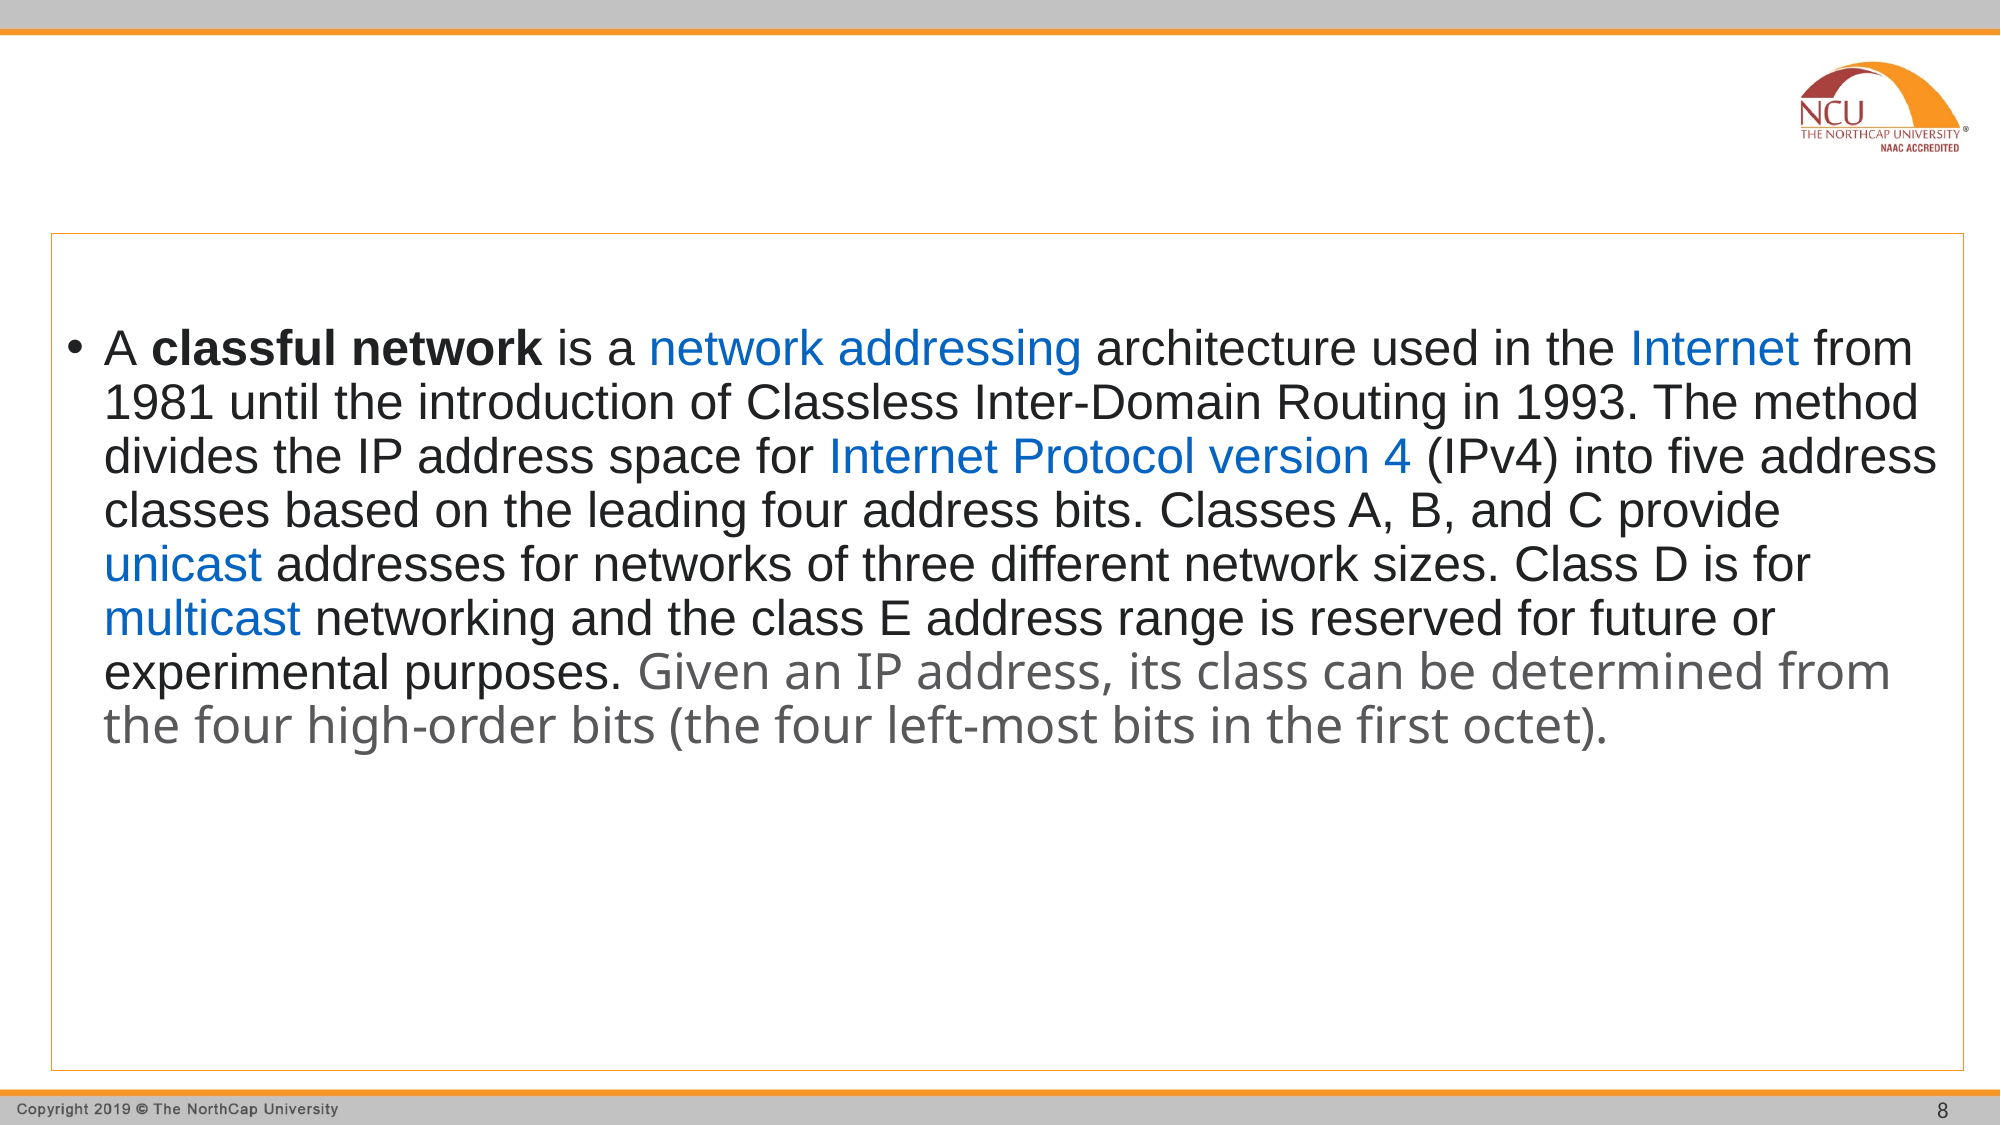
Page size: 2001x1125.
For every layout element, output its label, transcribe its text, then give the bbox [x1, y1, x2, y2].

slide_number 8 [1791, 1094, 1964, 1125]
list A classful network is a network addressing architecture used in the Internet from 1981 until the introduction of Classless Inter-Domain Routing in 1993. The method divides the IP address space for Internet Protocol version 4 (IPv4) into five address classes based on the leading four address bits. Classes A, B, and C provide unicast addresses for networks of three different network sizes. Class D is for multicast networking and the class E address range is reserved for future or experimental purposes. Given an IP address, its class can be determined from the four high-order bits (the four left-most bits in the first octet). [51, 233, 1964, 1071]
picture [0, 0, 2000, 1125]
